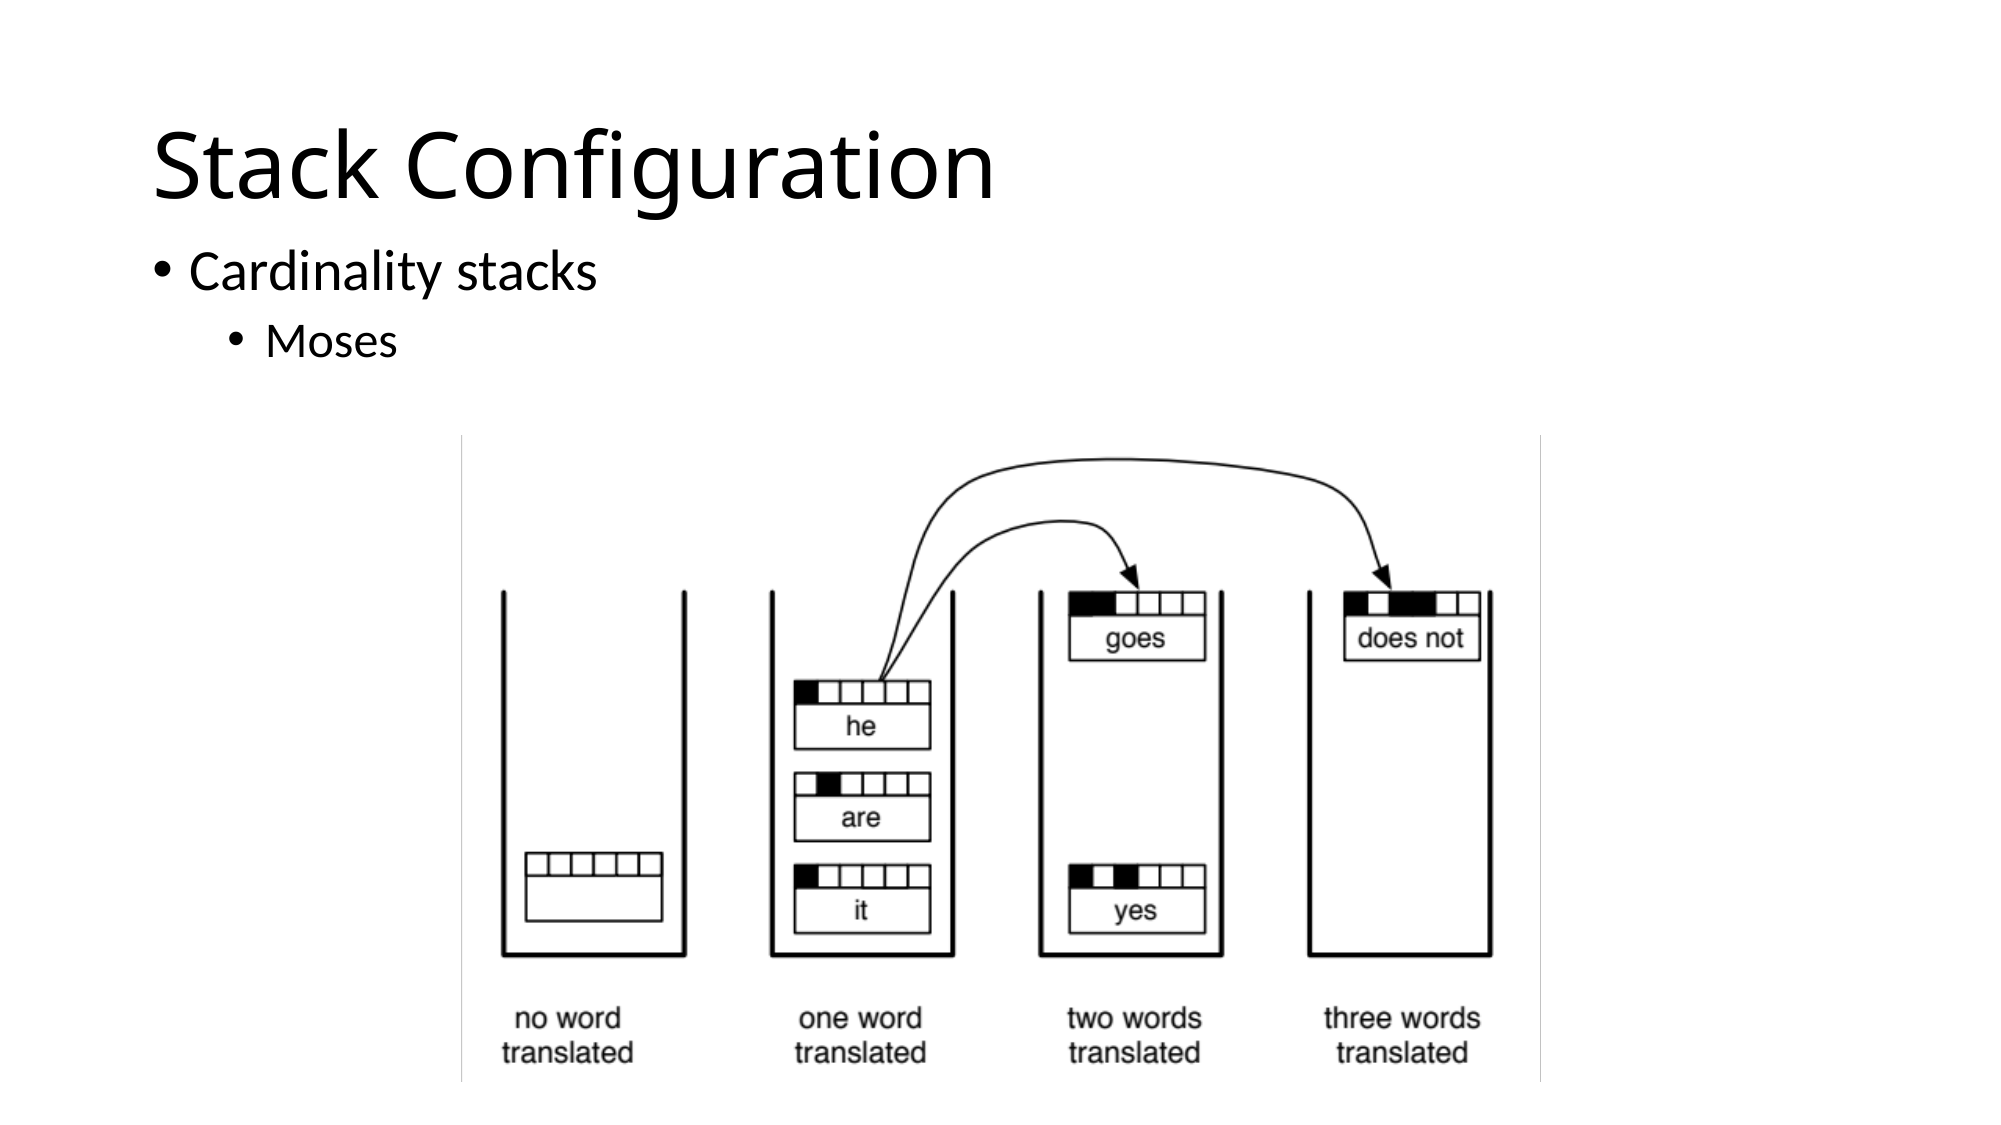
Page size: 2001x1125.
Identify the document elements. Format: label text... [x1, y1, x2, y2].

picture [437, 435, 1563, 1082]
list Cardinality stacks Moses [137, 233, 1863, 1014]
title Stack Configuration [137, 59, 1863, 233]
